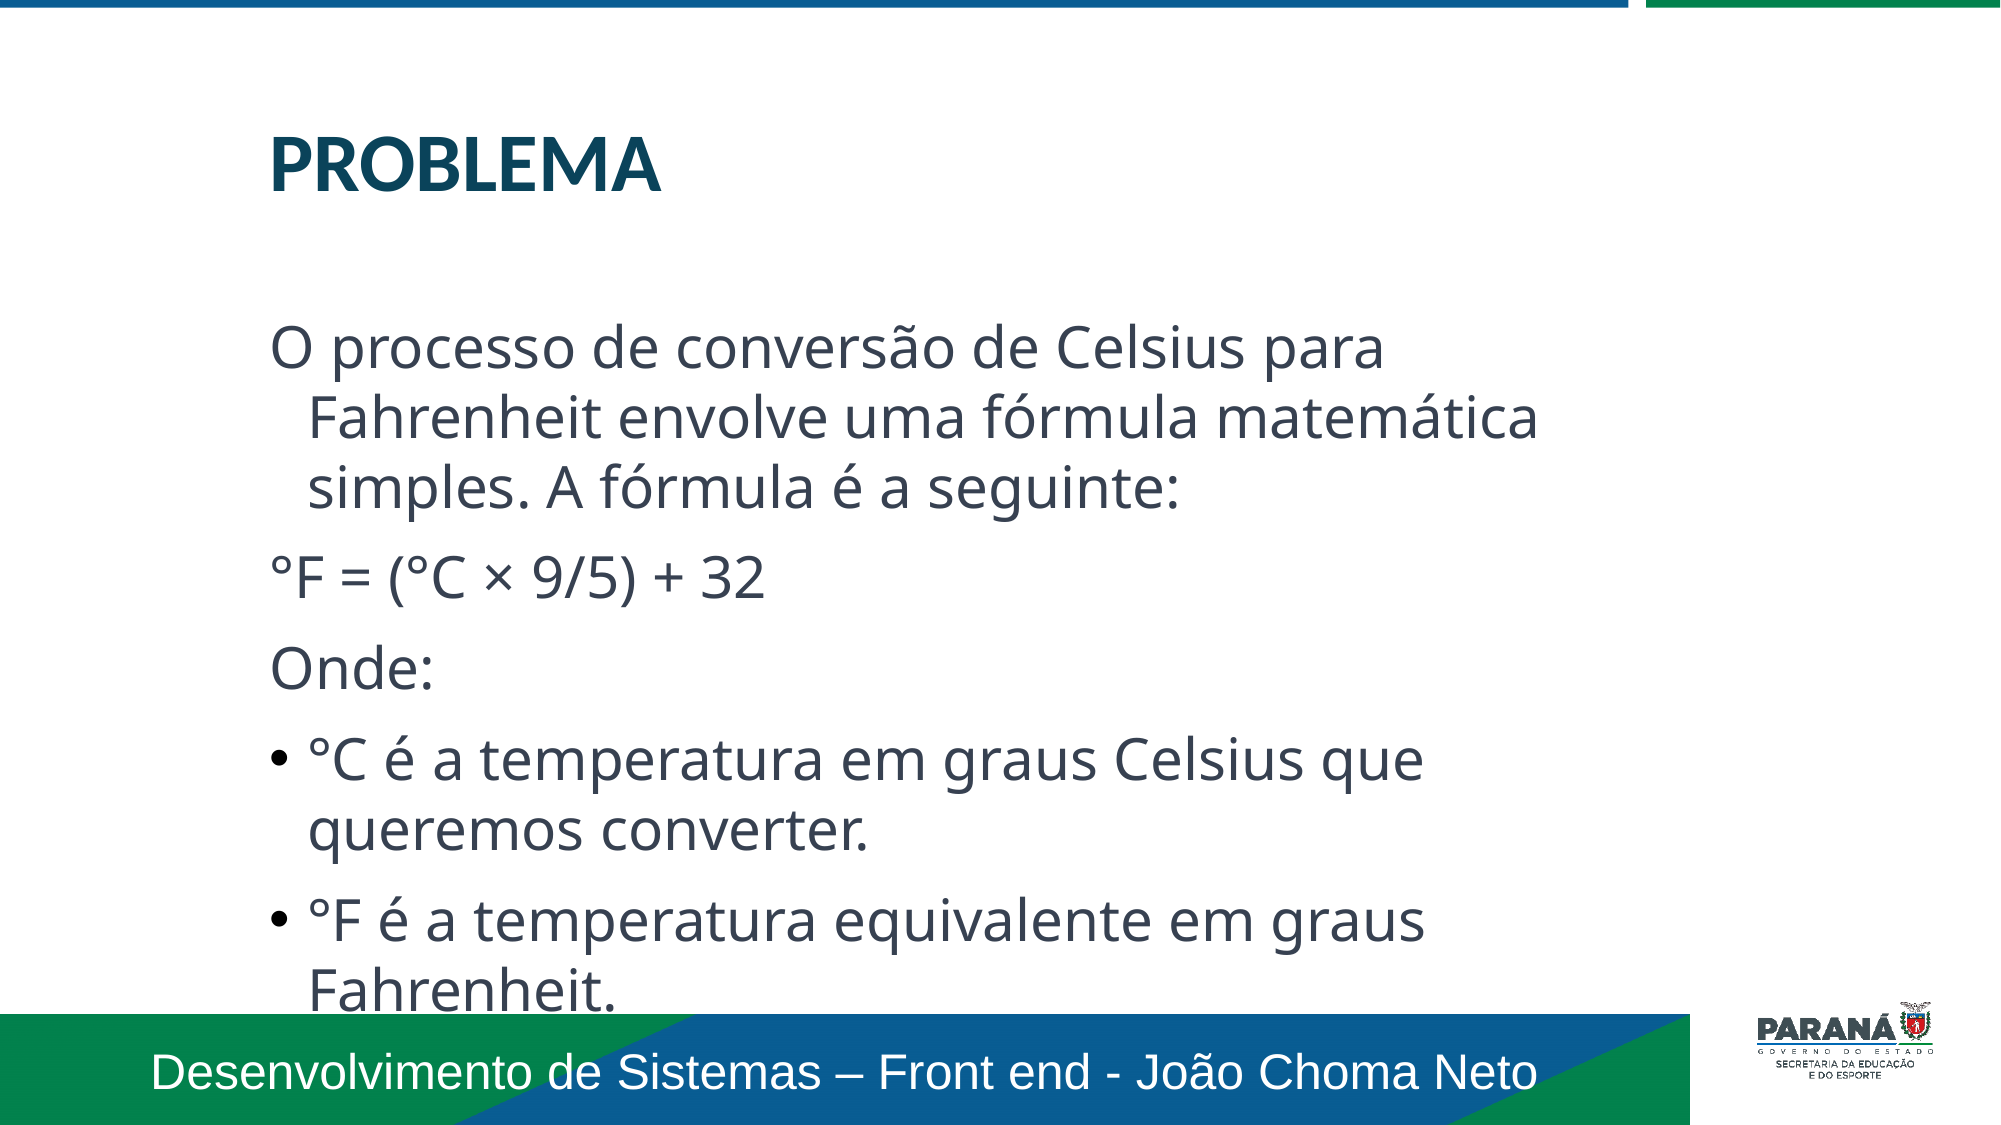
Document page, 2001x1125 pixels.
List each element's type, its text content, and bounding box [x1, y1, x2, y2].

picture [1757, 1002, 1933, 1081]
picture [0, 1014, 1690, 1125]
list PROBLEMA [217, 111, 1637, 249]
list O processo de conversão de Celsius para Fahrenheit envolve uma fórmula matemática simples. A fórmula é a seguinte: °F = (°C × 9/5) + 32 Onde: °C é a temperatura em graus Celsius que queremos converter. °F é a temperatura equivalente em graus Fahrenheit. [217, 302, 1677, 921]
